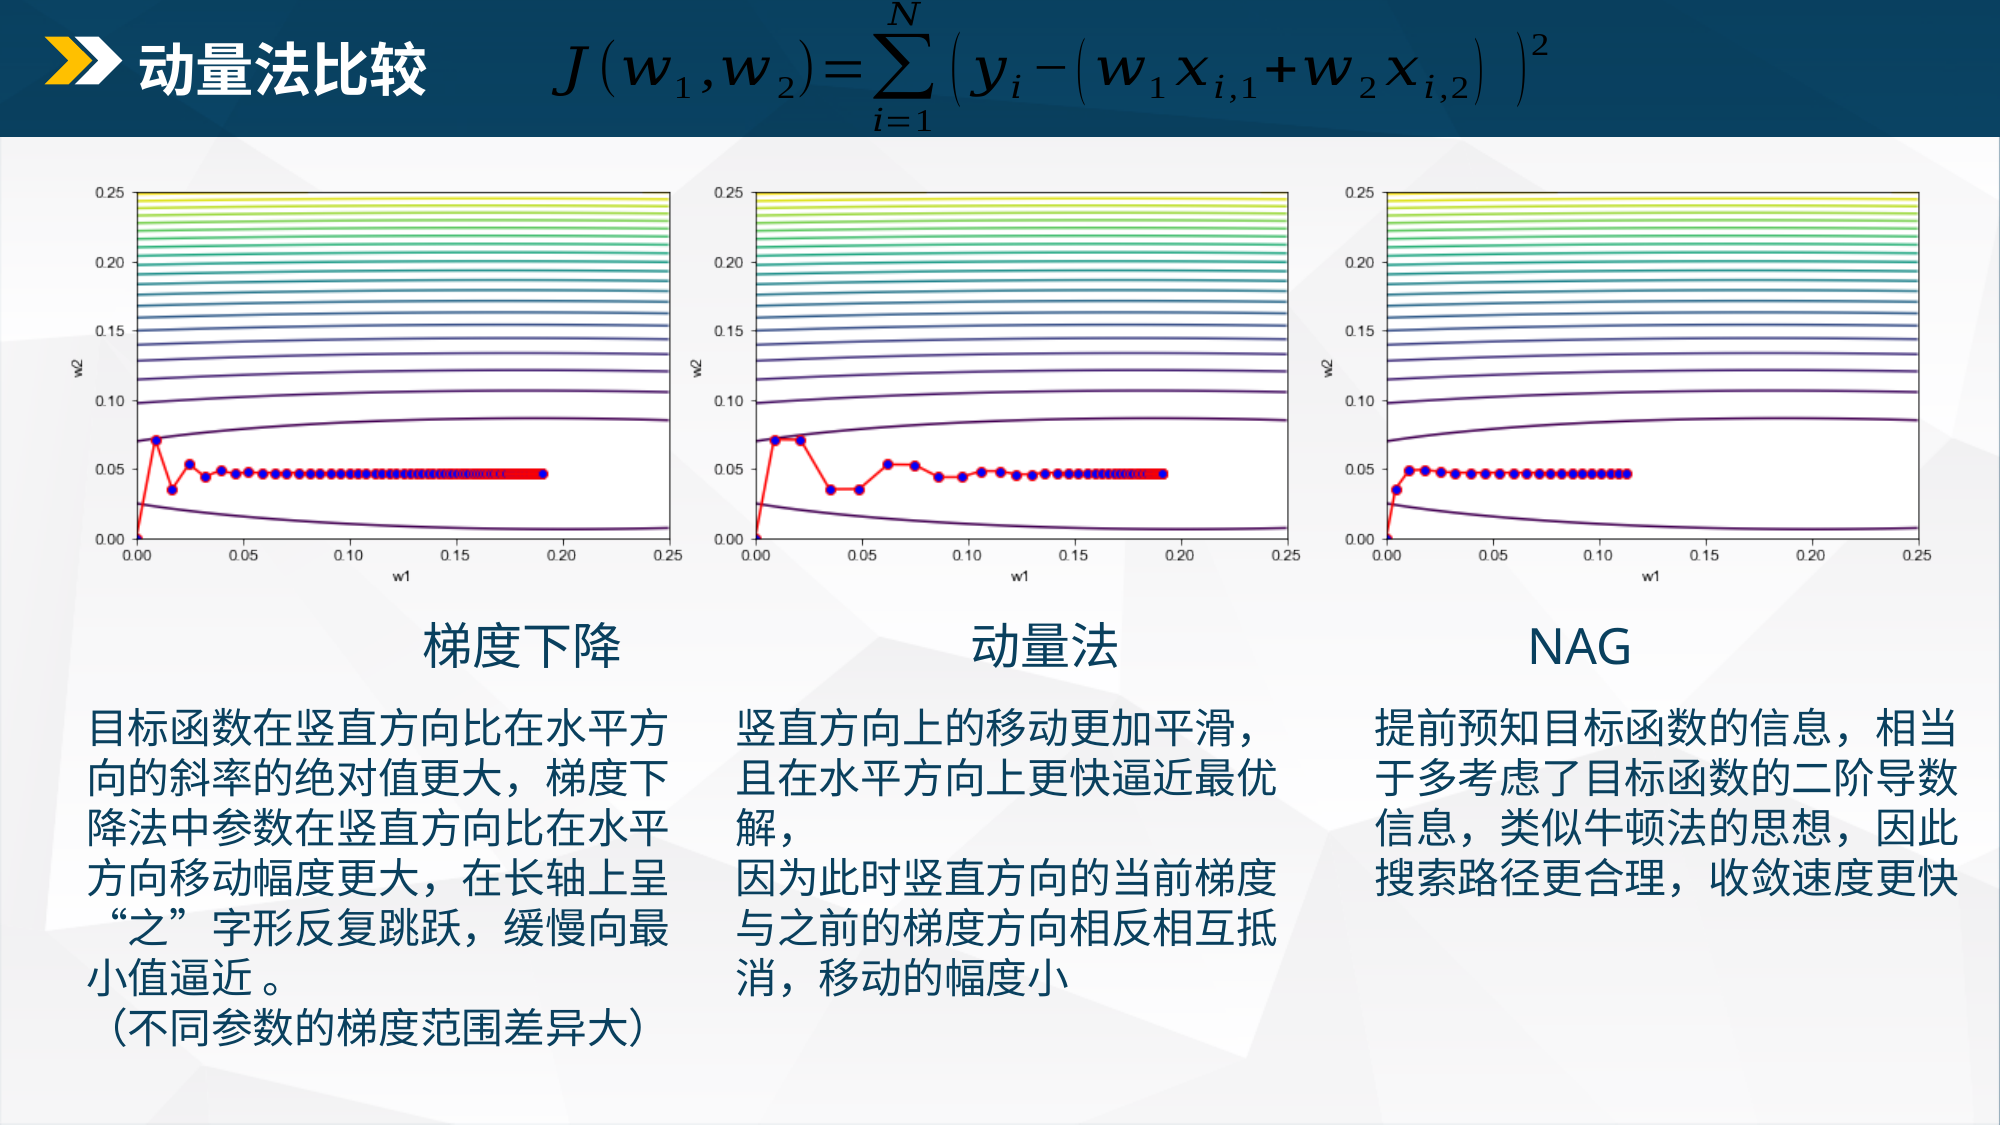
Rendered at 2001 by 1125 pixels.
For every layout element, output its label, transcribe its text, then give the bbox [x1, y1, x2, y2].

text_box 提前预知目标函数的信息，相当于多考虑了目标函数的二阶导数信息，类似牛顿法的思想，因此搜索路径更合理，收敛速度更快 [1359, 694, 2000, 910]
text_box 目标函数在竖直方向比在水平方向的斜率的绝对值更大，梯度下降法中参数在竖直方向比在水平方向移动幅度更大，在长轴上呈“之”字形反复跳跃，缓慢向最小值逼近 。 （不同参数的梯度范围差异大） [71, 694, 698, 1060]
picture [0, 0, 2000, 1125]
text_box 竖直方向上的移动更加平滑，且在水平方向上更快逼近最优解， 因为此时竖直方向的当前梯度与之前的梯度方向相反相互抵消，移动的幅度小 [720, 694, 1313, 1010]
text_box 梯度下降 动量法 NAG [408, 606, 1687, 682]
title 动量法比较 [122, 33, 1755, 124]
